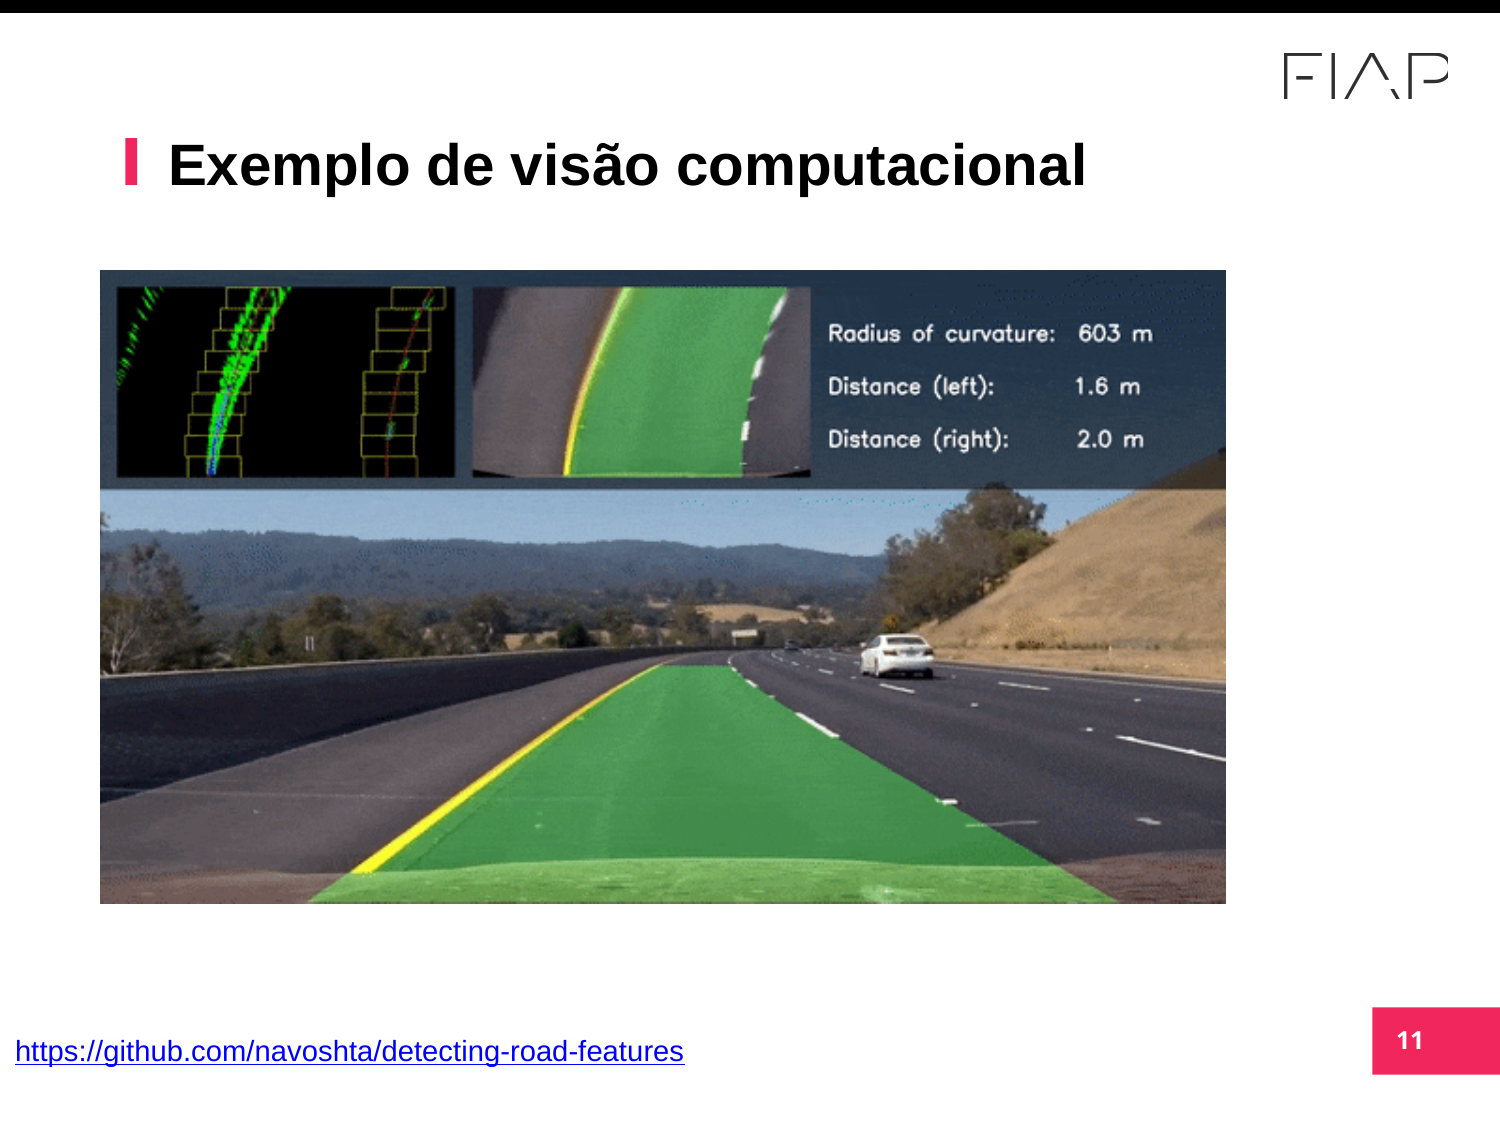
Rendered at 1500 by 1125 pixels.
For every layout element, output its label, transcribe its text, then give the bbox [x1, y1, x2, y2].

picture [1284, 53, 1448, 99]
text_box https://github.com/navoshta/detecting-road-features [0, 1017, 1007, 1118]
picture [100, 270, 1226, 905]
text_box Exemplo de visão computacional [153, 114, 1375, 211]
